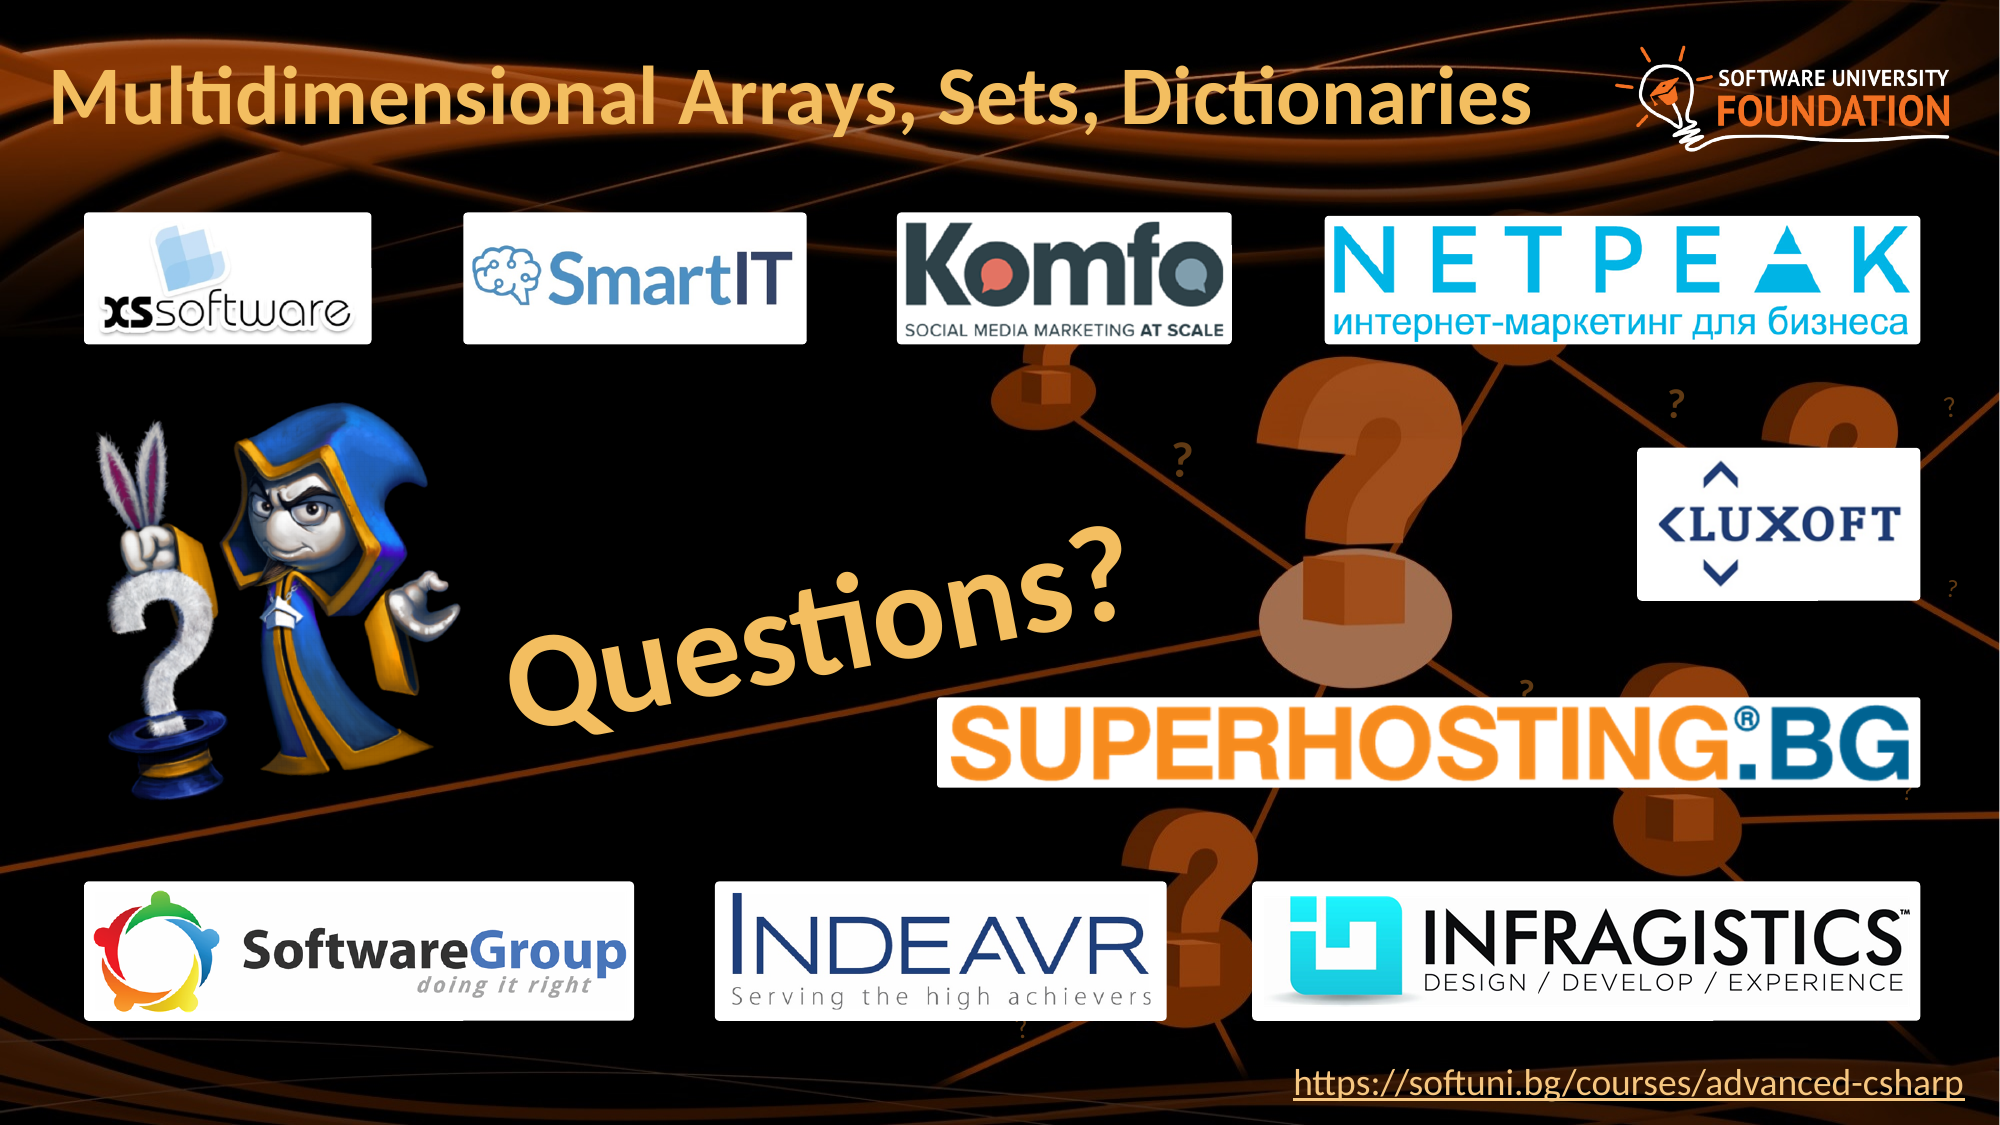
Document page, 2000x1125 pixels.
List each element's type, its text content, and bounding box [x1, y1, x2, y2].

list https://softuni.bg/courses/advanced-csharp [250, 1050, 1971, 1110]
title Multidimensional Arrays, Sets, Dictionaries [30, 6, 1602, 189]
picture [0, 0, 2000, 1125]
